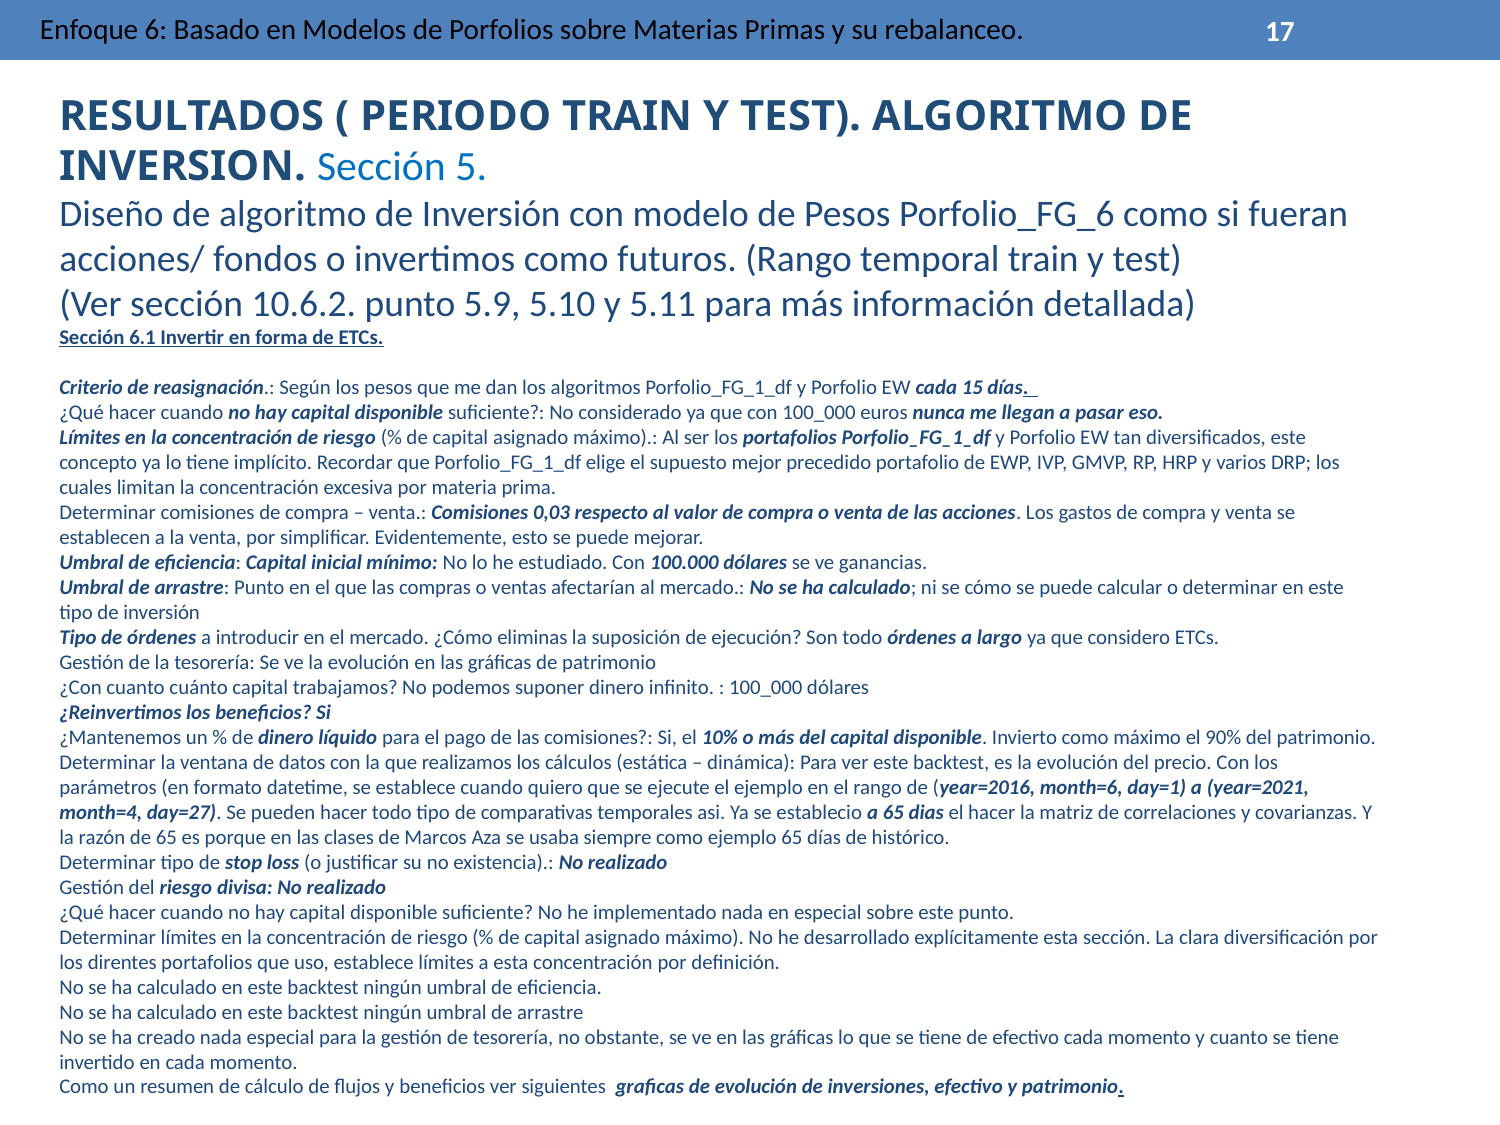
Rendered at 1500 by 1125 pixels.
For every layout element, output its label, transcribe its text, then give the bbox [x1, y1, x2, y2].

text_box Enfoque 6: Basado en Modelos de Porfolios sobre Materias Primas y su rebalanceo. [12, 3, 1500, 53]
slide_number 17 [1250, 53, 1425, 57]
text_box RESULTADOS ( PERIODO TRAIN Y TEST). ALGORITMO DE INVERSION. Sección 5. Diseño de algoritmo de Inversión con modelo de Pesos Porfolio_FG_6 como si fueran acciones/ fondos o invertimos como futuros. (Rango temporal train y test) (Ver sección 10.6.2. punto 5.9, 5.10 y 5.11 para más información detallada) Sección 6.1 Invertir en forma de ETCs. Criterio de reasignación.: Según los pesos que me dan los algoritmos Porfolio_FG_1_df y Porfolio EW cada 15 días. ¿Qué hacer cuando no hay capital disponible suficiente?: No considerado ya que con 100_000 euros nunca me llegan a pasar eso. Límites en la concentración de riesgo (% de capital asignado máximo).: Al ser los portafolios Porfolio_FG_1_df y Porfolio EW tan diversificados, este concepto ya lo tiene implícito. Recordar que Porfolio_FG_1_df elige el supuesto mejor precedido portafolio de EWP, IVP, GMVP, RP, HRP y varios DRP; los cuales limitan la concentración excesiva por materia prima. Determinar comisiones de compra – venta.: Comisiones 0,03 respecto al valor de compra o venta de las acciones. Los gastos de compra y venta se establecen a la venta, por simplificar. Evidentemente, esto se puede mejorar. Umbral de eficiencia: Capital inicial mínimo: No lo he estudiado. Con 100.000 dólares se ve ganancias. Umbral de arrastre: Punto en el que las compras o ventas afectarían al mercado.: No se ha calculado; ni se cómo se puede calcular o determinar en este tipo de inversión Tipo de órdenes a introducir en el mercado. ¿Cómo eliminas la suposición de ejecución? Son todo órdenes a largo ya que considero ETCs. Gestión de la tesorería: Se ve la evolución en las gráficas de patrimonio ¿Con cuanto cuánto capital trabajamos? No podemos suponer dinero infinito. : 100_000 dólares ¿Reinvertimos los beneficios? Si ¿Mantenemos un % de dinero líquido para el pago de las comisiones?: Si, el 10% o más del capital disponible. Invierto como máximo el 90% del patrimonio. Determinar la ventana de datos con la que realizamos los cálculos (estática – dinámica): Para ver este backtest, es la evolución del precio. Con los parámetros (en formato datetime, se establece cuando quiero que se ejecute el ejemplo en el rango de (year=2016, month=6, day=1) a (year=2021, month=4, day=27). Se pueden hacer todo tipo de comparativas temporales asi. Ya se establecio a 65 dias el hacer la matriz de correlaciones y covarianzas. Y la razón de 65 es porque en las clases de Marcos Aza se usaba siempre como ejemplo 65 días de histórico. Determinar tipo de stop loss (o justificar su no existencia).: No realizado Gestión del riesgo divisa: No realizado ¿Qué hacer cuando no hay capital disponible suficiente? No he implementado nada en especial sobre este punto. Determinar límites en la concentración de riesgo (% de capital asignado máximo). No he desarrollado explícitamente esta sección. La clara diversificación por los direntes portafolios que uso, establece límites a esta concentración por definición. No se ha calculado en este backtest ningún umbral de eficiencia. No se ha calculado en este backtest ningún umbral de arrastre No se ha creado nada especial para la gestión de tesorería, no obstante, se ve en las gráficas lo que se tiene de efectivo cada momento y cuanto se tiene invertido en cada momento. Como un resumen de cálculo de flujos y beneficios ver siguientes graficas de evolución de inversiones, efectivo y patrimonio. [44, 141, 1395, 1091]
